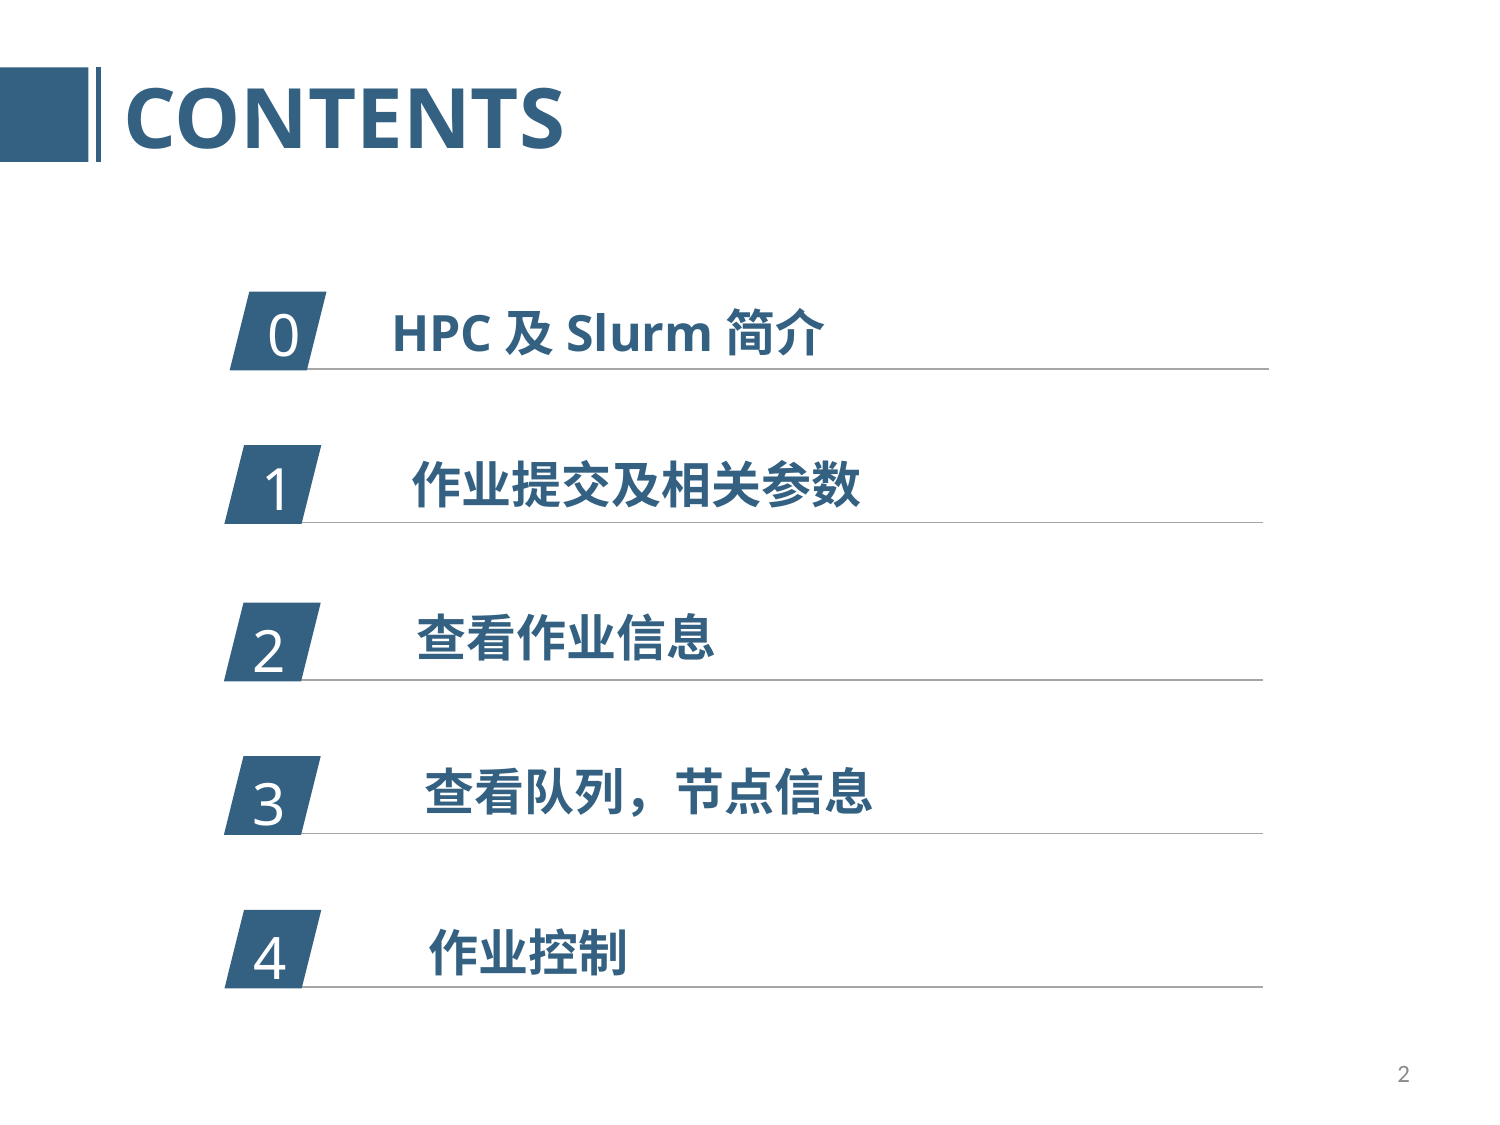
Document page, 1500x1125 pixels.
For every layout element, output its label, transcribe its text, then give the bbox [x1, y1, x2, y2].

text_box CONTENTS [108, 57, 692, 172]
text_box [0, 65, 91, 164]
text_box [212, 602, 1263, 693]
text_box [213, 909, 1264, 1000]
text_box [212, 755, 1263, 847]
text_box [218, 290, 1269, 377]
slide_number 2 [1074, 1042, 1425, 1103]
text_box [212, 444, 1264, 531]
